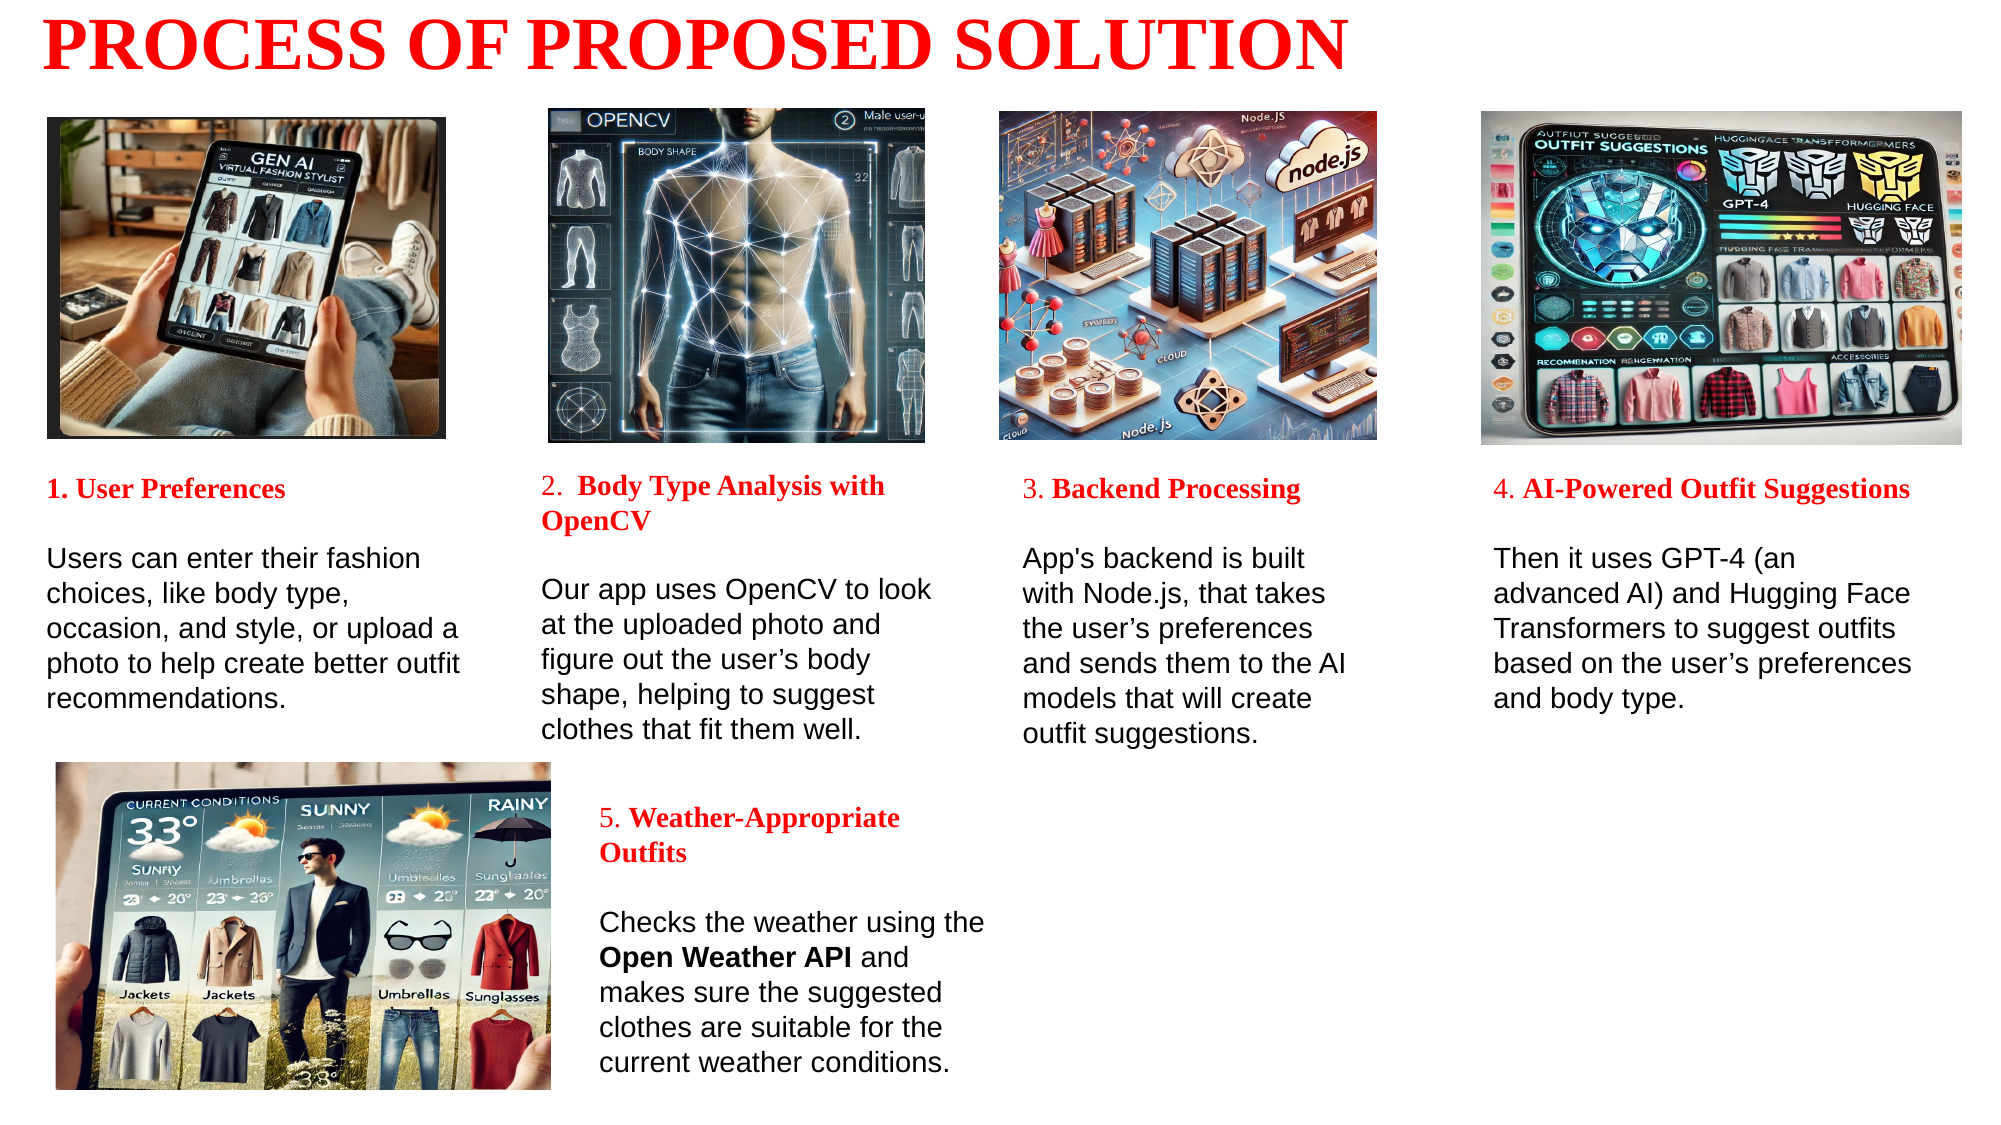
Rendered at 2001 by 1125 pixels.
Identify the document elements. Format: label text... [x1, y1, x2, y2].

picture [1481, 110, 1962, 445]
text_box 4. AI-Powered Outfit Suggestions Then it uses GPT-4 (an advanced AI) and Hugging Face Transformers to suggest outfits based on the user’s preferences and body type. [1478, 461, 1932, 757]
text_box 5. Weather-Appropriate Outfits Checks the weather using the Open Weather API and makes sure the suggested clothes are suitable for the current weather conditions. [584, 756, 1008, 1121]
picture [55, 704, 589, 1090]
picture [47, 116, 447, 439]
picture [548, 108, 925, 443]
text_box 3. Backend Processing App's backend is built with Node.js, that takes the user’s preferences and sends them to the AI models that will create outfit suggestions. [1007, 461, 1369, 757]
text_box 1. User Preferences Users can enter their fashion choices, like body type, occasion, and style, or upload a photo to help create better outfit recommendations. [31, 461, 477, 722]
text_box PROCESS OF PROPOSED SOLUTION [27, 0, 1579, 92]
text_box 2. Body Type Analysis with OpenCV Our app uses OpenCV to look at the uploaded photo and figure out the user’s body shape, helping to suggest clothes that fit them well. [526, 458, 950, 756]
picture [999, 111, 1378, 440]
